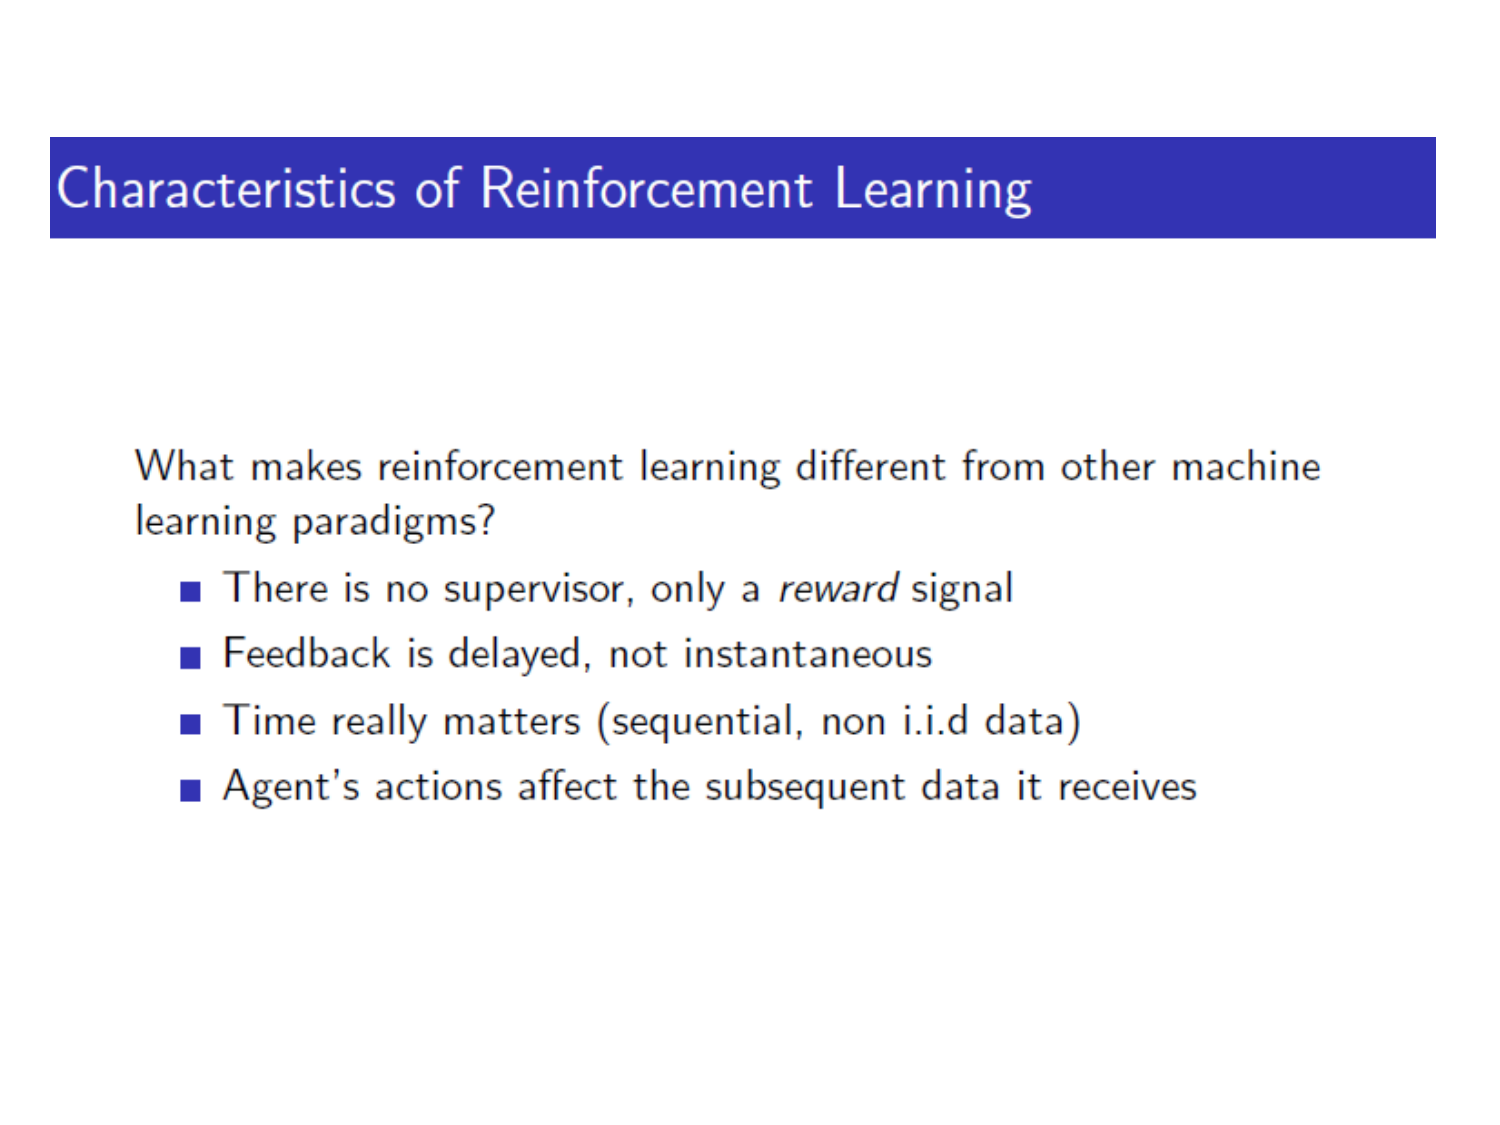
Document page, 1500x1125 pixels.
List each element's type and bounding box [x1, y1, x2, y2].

picture [49, 137, 1436, 1080]
